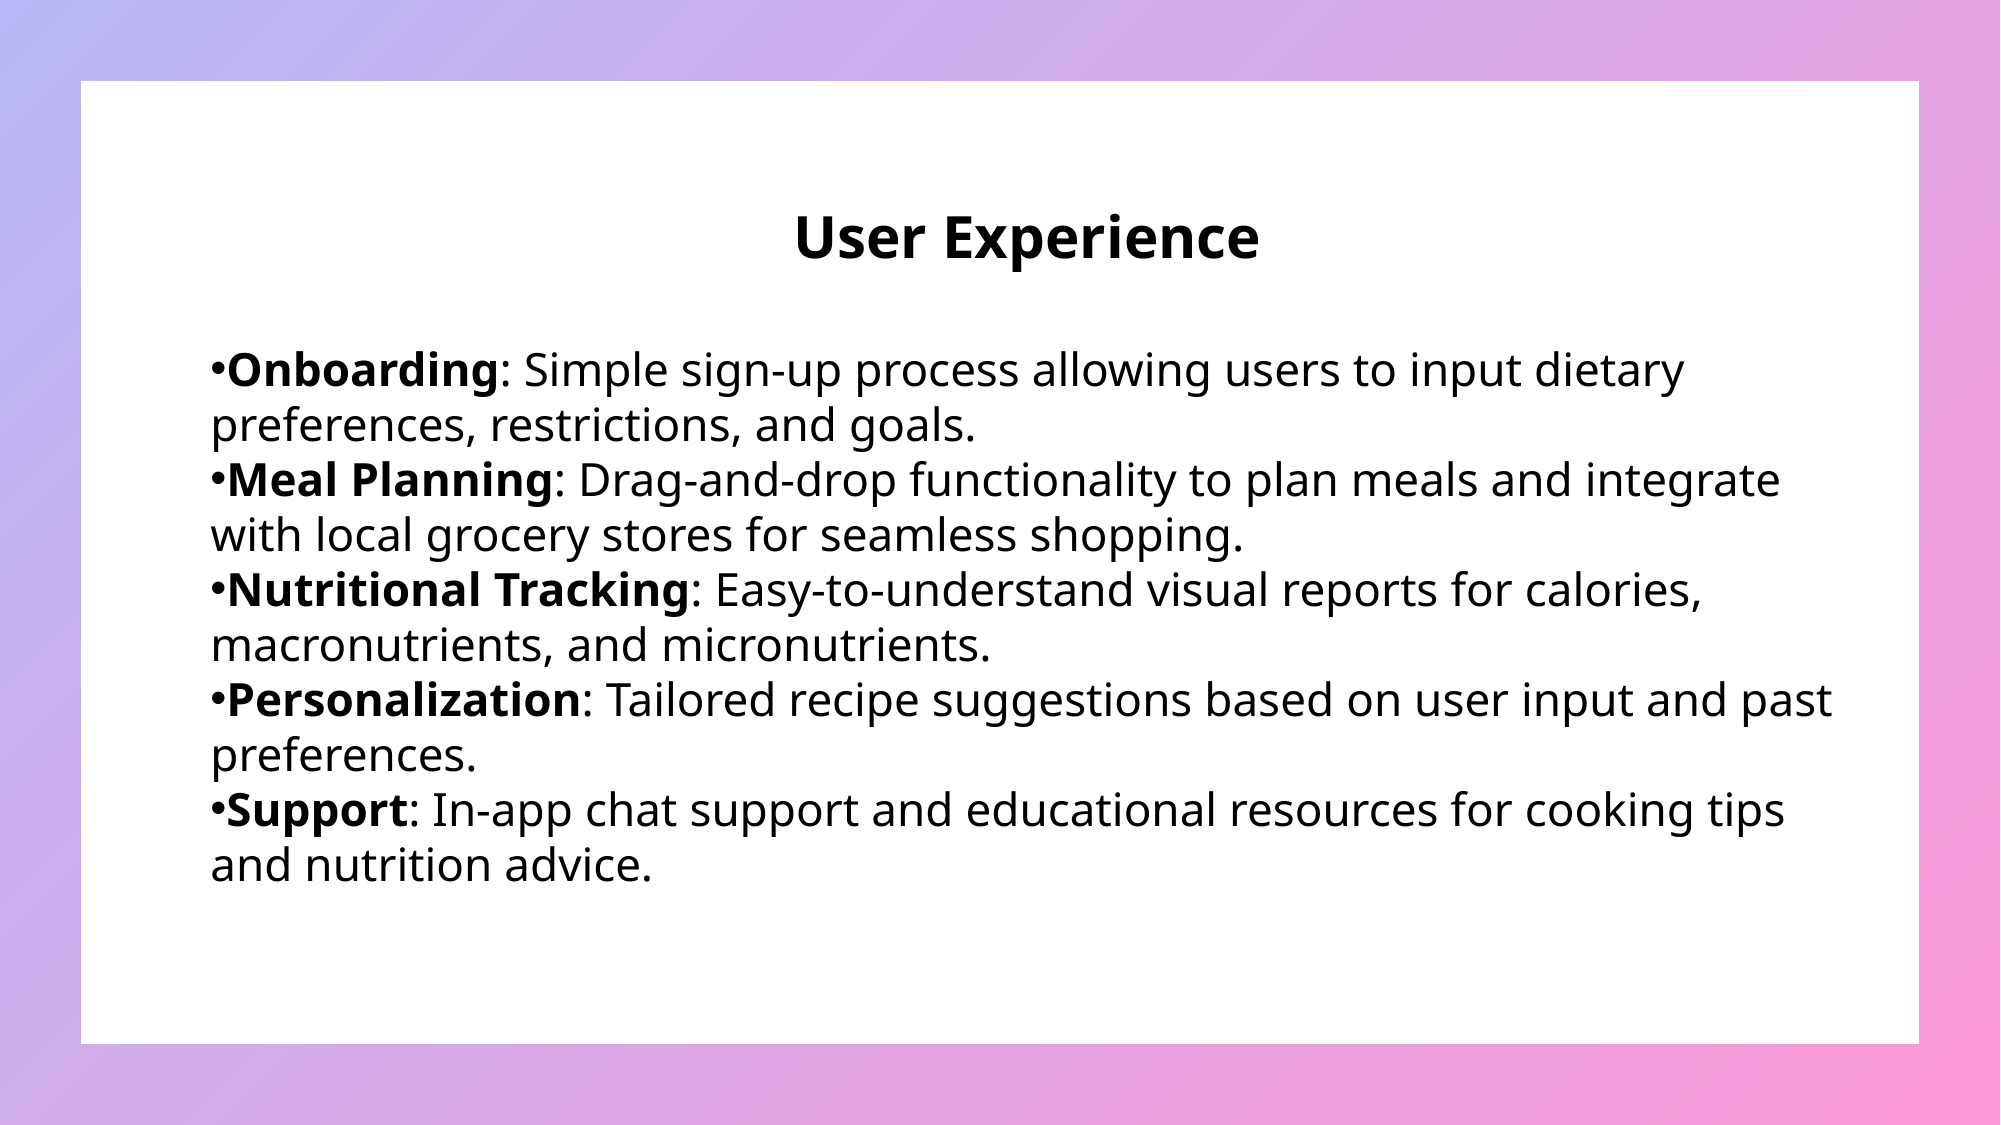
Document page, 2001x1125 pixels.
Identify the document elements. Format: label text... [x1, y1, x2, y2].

text_box User Experience Onboarding: Simple sign-up process allowing users to input dietary preferences, restrictions, and goals. Meal Planning: Drag-and-drop functionality to plan meals and integrate with local grocery stores for seamless shopping. Nutritional Tracking: Easy-to-understand visual reports for calories, macronutrients, and micronutrients. Personalization: Tailored recipe suggestions based on user input and past preferences. Support: In-app chat support and educational resources for cooking tips and nutrition advice. [195, 193, 1859, 898]
